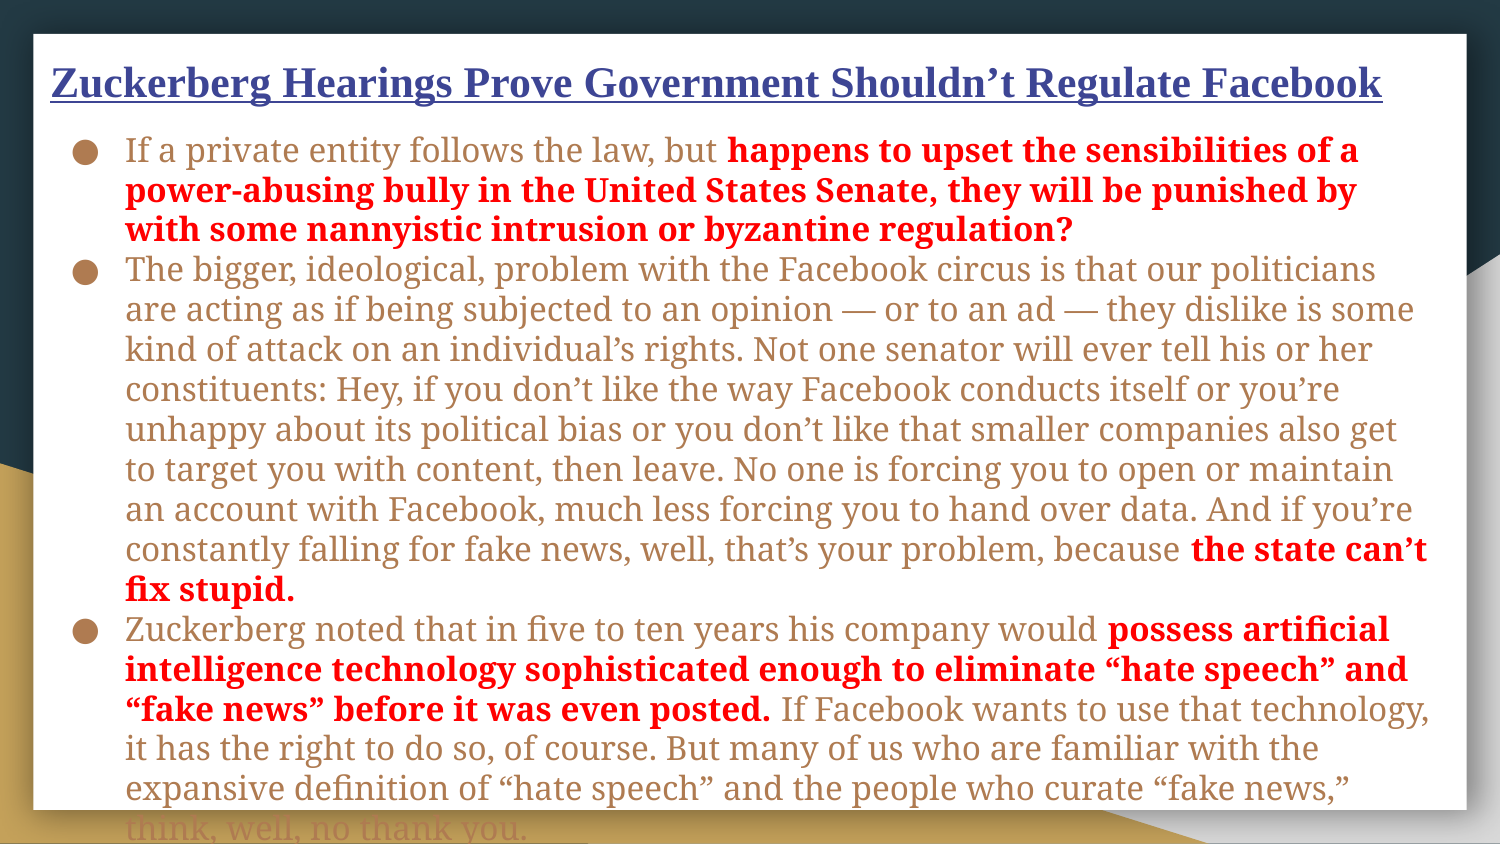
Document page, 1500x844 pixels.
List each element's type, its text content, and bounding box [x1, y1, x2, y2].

text_box If a private entity follows the law, but happens to upset the sensibilities of a power-abusing bully in the United States Senate, they will be punished by with some nannyistic intrusion or byzantine regulation? The bigger, ideological, problem with the Facebook circus is that our politicians are acting as if being subjected to an opinion — or to an ad — they dislike is some kind of attack on an individual’s rights. Not one senator will ever tell his or her constituents: Hey, if you don’t like the way Facebook conducts itself or you’re unhappy about its political bias or you don’t like that smaller companies also get to target you with content, then leave. No one is forcing you to open or maintain an account with Facebook, much less forcing you to hand over data. And if you’re constantly falling for fake news, well, that’s your problem, because the state can’t fix stupid. Zuckerberg noted that in five to ten years his company would possess artificial intelligence technology sophisticated enough to eliminate “hate speech” and “fake news” before it was even posted. If Facebook wants to use that technology, it has the right to do so, of course. But many of us who are familiar with the expansive definition of “hate speech” and the people who curate “fake news,” think, well, no thank you. [35, 113, 1451, 800]
title Zuckerberg Hearings Prove Government Shouldn’t Regulate Facebook [35, 27, 1473, 160]
